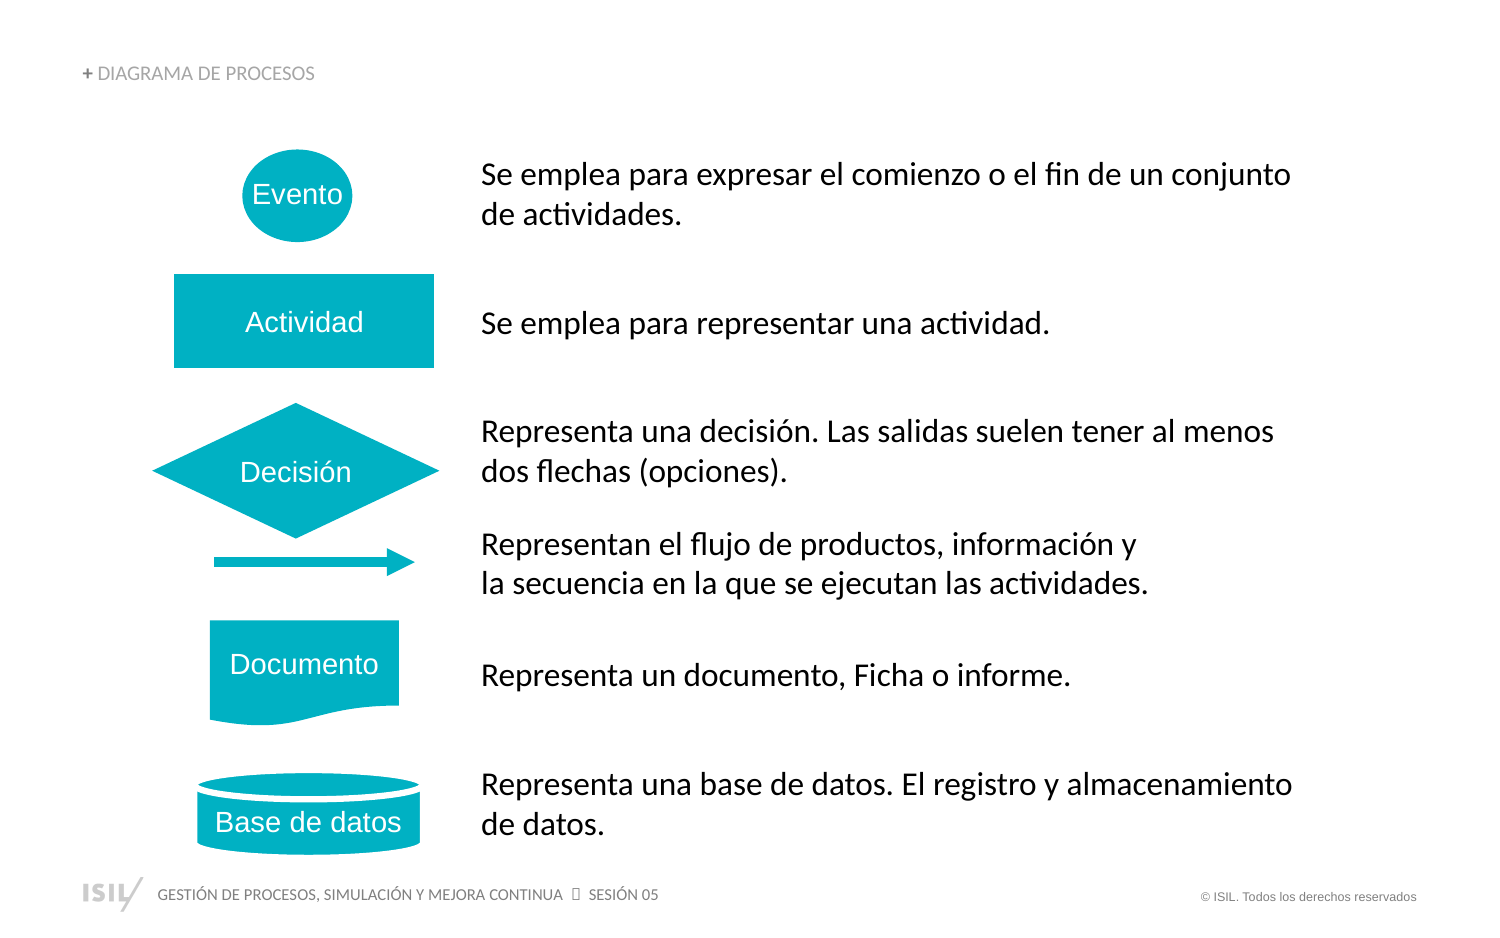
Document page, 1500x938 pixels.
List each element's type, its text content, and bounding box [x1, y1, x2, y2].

text_box Representa un documento, Ficha o informe. [481, 653, 1166, 694]
text_box Se emplea para representar una actividad. [481, 300, 1166, 341]
text_box Actividad [171, 271, 437, 371]
text_box Base de datos [191, 766, 427, 862]
text_box Representan el flujo de productos, información y la secuencia en la que se ejecutan las actividades. [481, 521, 1299, 602]
text_box Representa una decisión. Las salidas suelen tener al menos dos flechas (opciones). [481, 409, 1299, 490]
text_box [249, 218, 346, 243]
text_box Decisión [149, 400, 443, 542]
text_box Se emplea para expresar el comienzo o el fin de un conjunto de actividades. [481, 152, 1299, 233]
text_box [253, 149, 342, 168]
text_box Documento [206, 617, 402, 729]
text_box Evento [236, 168, 358, 218]
text_box Representa una base de datos. El registro y almacenamiento de datos. [481, 762, 1299, 843]
text_box + DIAGRAMA DE PROCESOS [82, 62, 482, 85]
